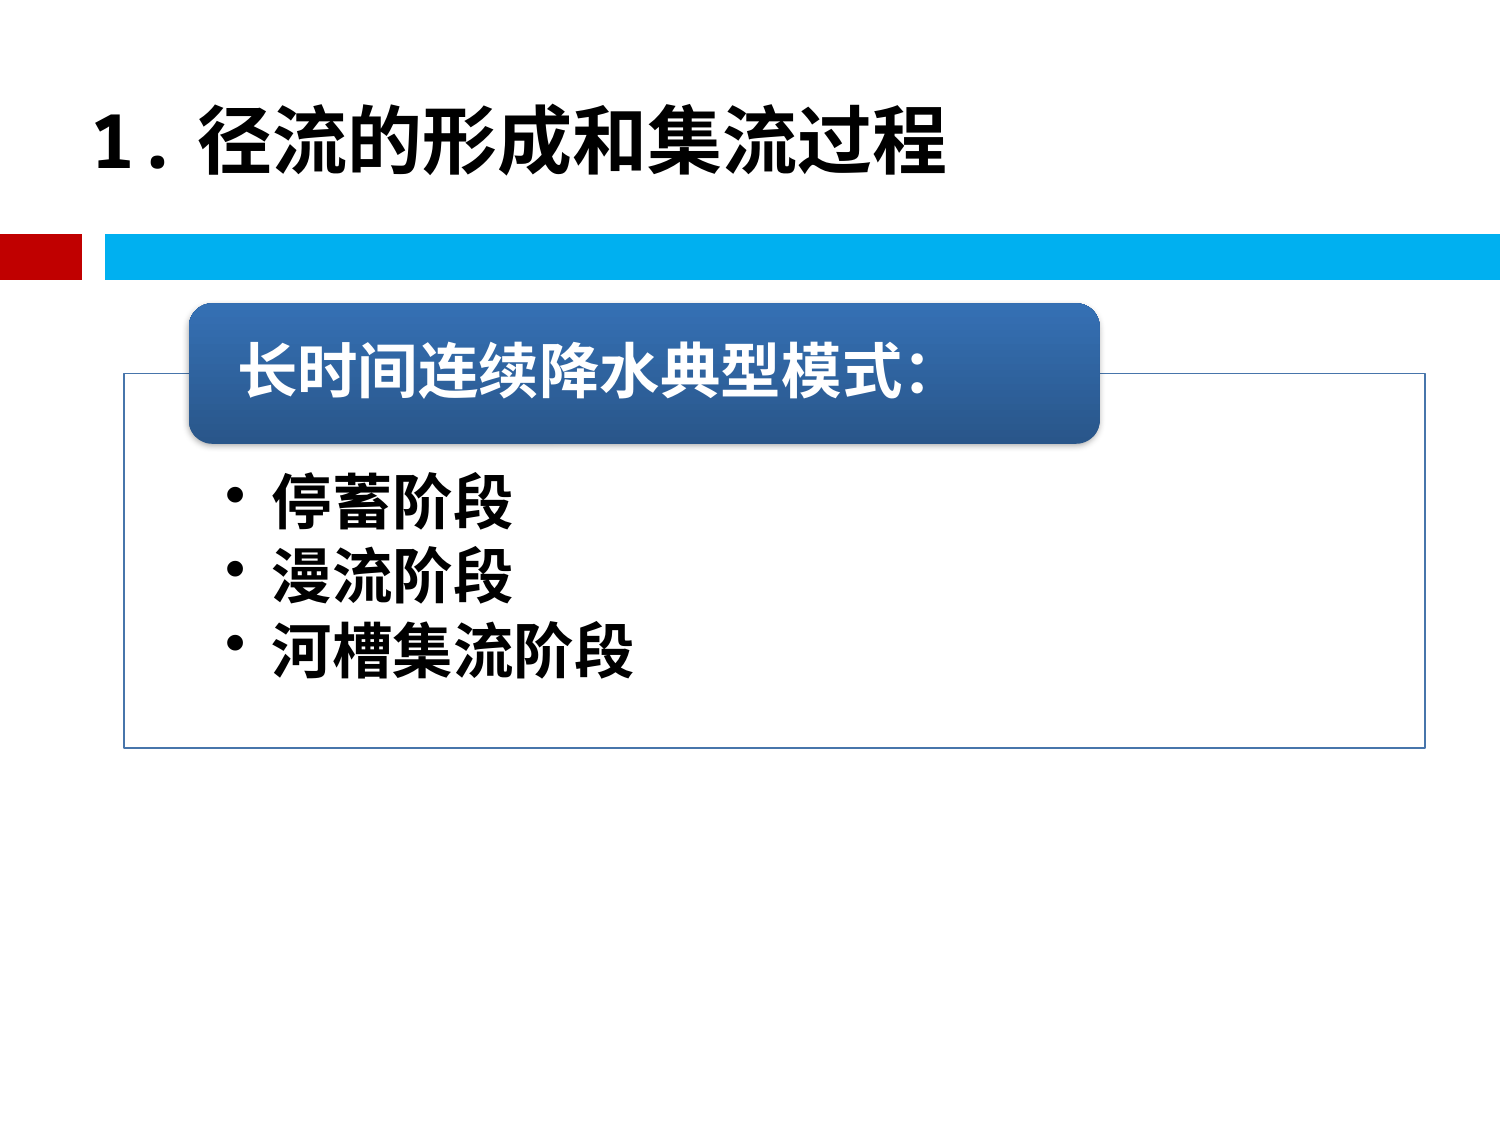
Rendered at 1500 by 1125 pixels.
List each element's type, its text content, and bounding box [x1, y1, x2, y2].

title 1.径流的形成和集流过程 [74, 44, 1426, 233]
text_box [123, 299, 1426, 752]
